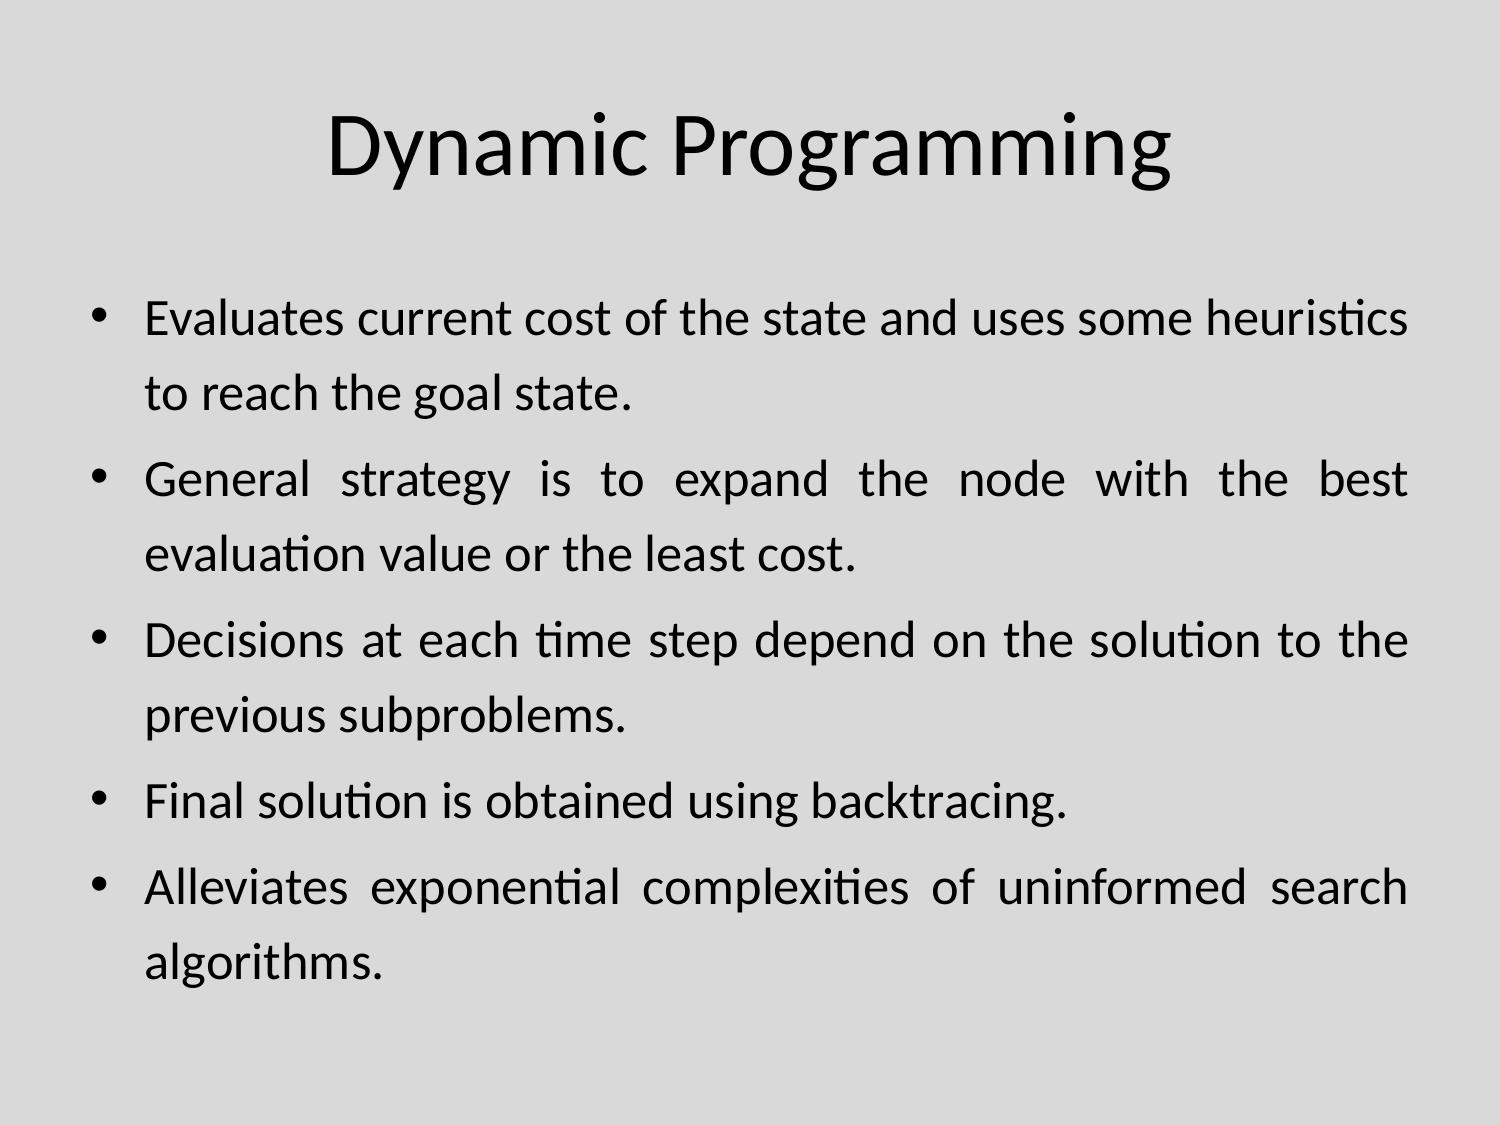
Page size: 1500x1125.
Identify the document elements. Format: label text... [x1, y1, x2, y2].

title Dynamic Programming [75, 45, 1425, 233]
list Evaluates current cost of the state and uses some heuristics to reach the goal state. General strategy is to expand the node with the best evaluation value or the least cost. Decisions at each time step depend on the solution to the previous subproblems. Final solution is obtained using backtracing. Alleviates exponential complexities of uninformed search algorithms. [75, 262, 1425, 1005]
